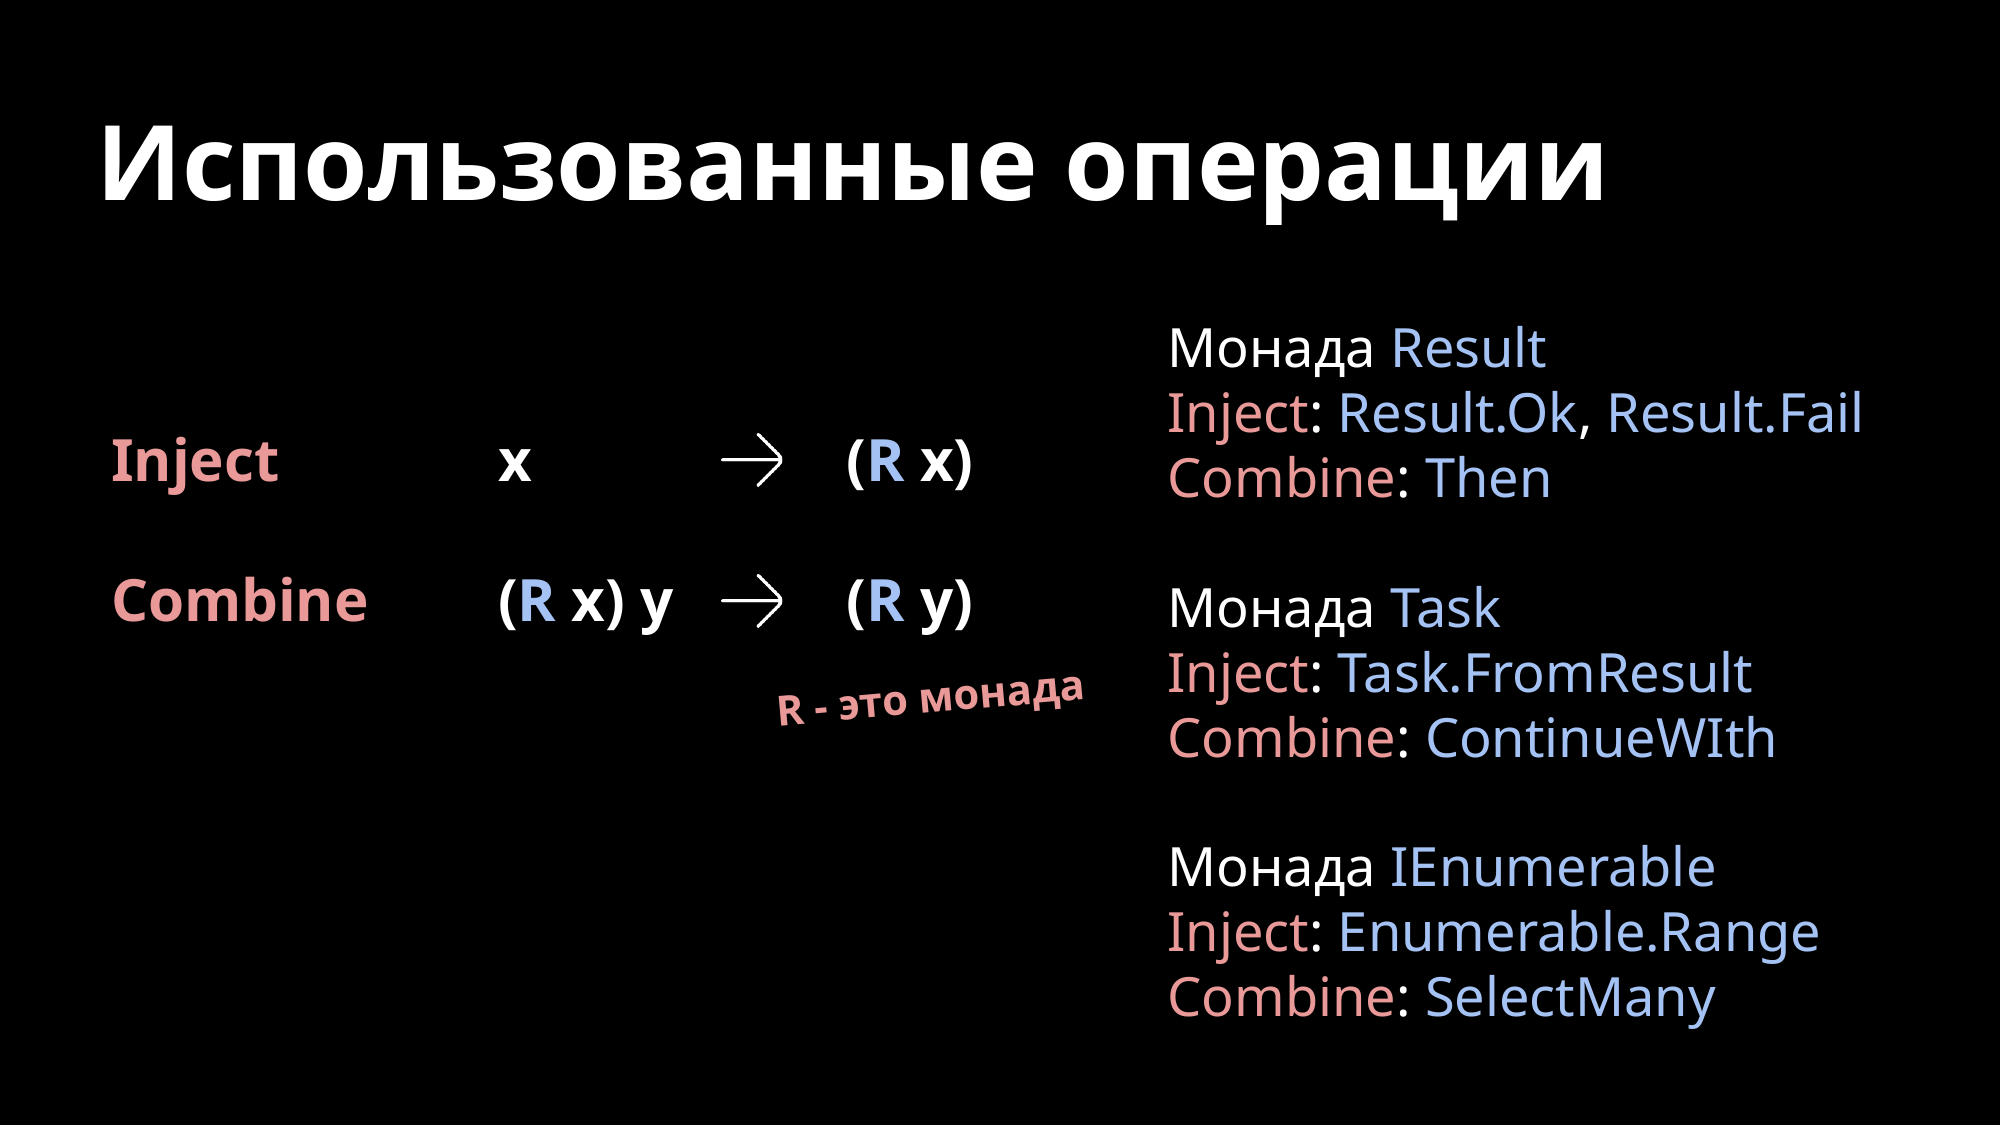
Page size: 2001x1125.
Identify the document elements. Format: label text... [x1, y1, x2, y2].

picture [713, 561, 791, 639]
picture [713, 420, 791, 498]
title Использованные операции [96, 95, 1740, 293]
text_box x (R x) y [483, 408, 709, 649]
text_box (R x) (R y) [831, 408, 1058, 649]
text_box Inject Combine [96, 408, 418, 649]
text_box Монада Result Inject: Result.Ok, Result.Fail Combine: Then Монада Task Inject: Task.FromResult Combine: ContinueWIth Монада IEnumerable Inject: Enumerable.Range Combine: SelectMany [1152, 298, 2000, 1043]
text_box R - это монада [757, 638, 1132, 751]
